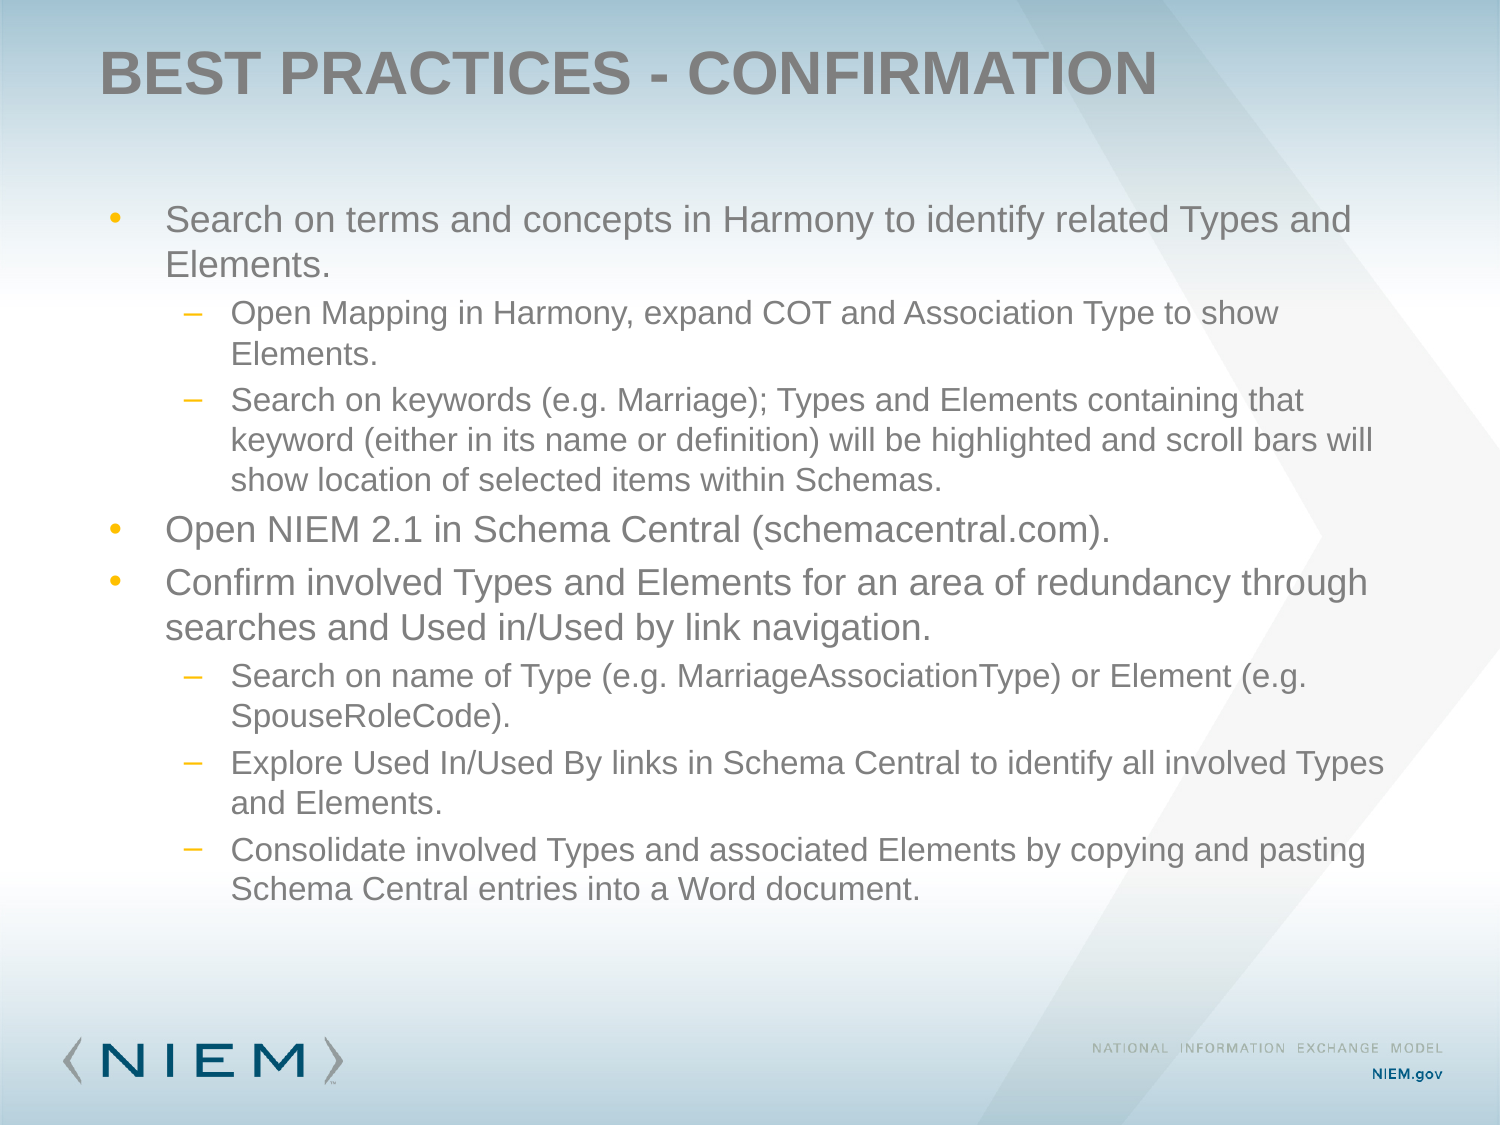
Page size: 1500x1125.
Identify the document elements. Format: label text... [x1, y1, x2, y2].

list Search on terms and concepts in Harmony to identify related Types and Elements. Open Mapping in Harmony, expand COT and Association Type to show Elements. Search on keywords (e.g. Marriage); Types and Elements containing that keyword (either in its name or definition) will be highlighted and scroll bars will show location of selected items within Schemas. Open NIEM 2.1 in Schema Central (schemacentral.com). Confirm involved Types and Elements for an area of redundancy through searches and Used in/Used by link navigation. Search on name of Type (e.g. MarriageAssociationType) or Element (e.g. SpouseRoleCode). Explore Used In/Used By links in Schema Central to identify all involved Types and Elements. Consolidate involved Types and associated Elements by copying and pasting Schema Central entries into a Word document. [93, 187, 1433, 1038]
title Best Practices - Confirmation [84, 39, 1260, 128]
picture [0, 0, 1500, 1125]
